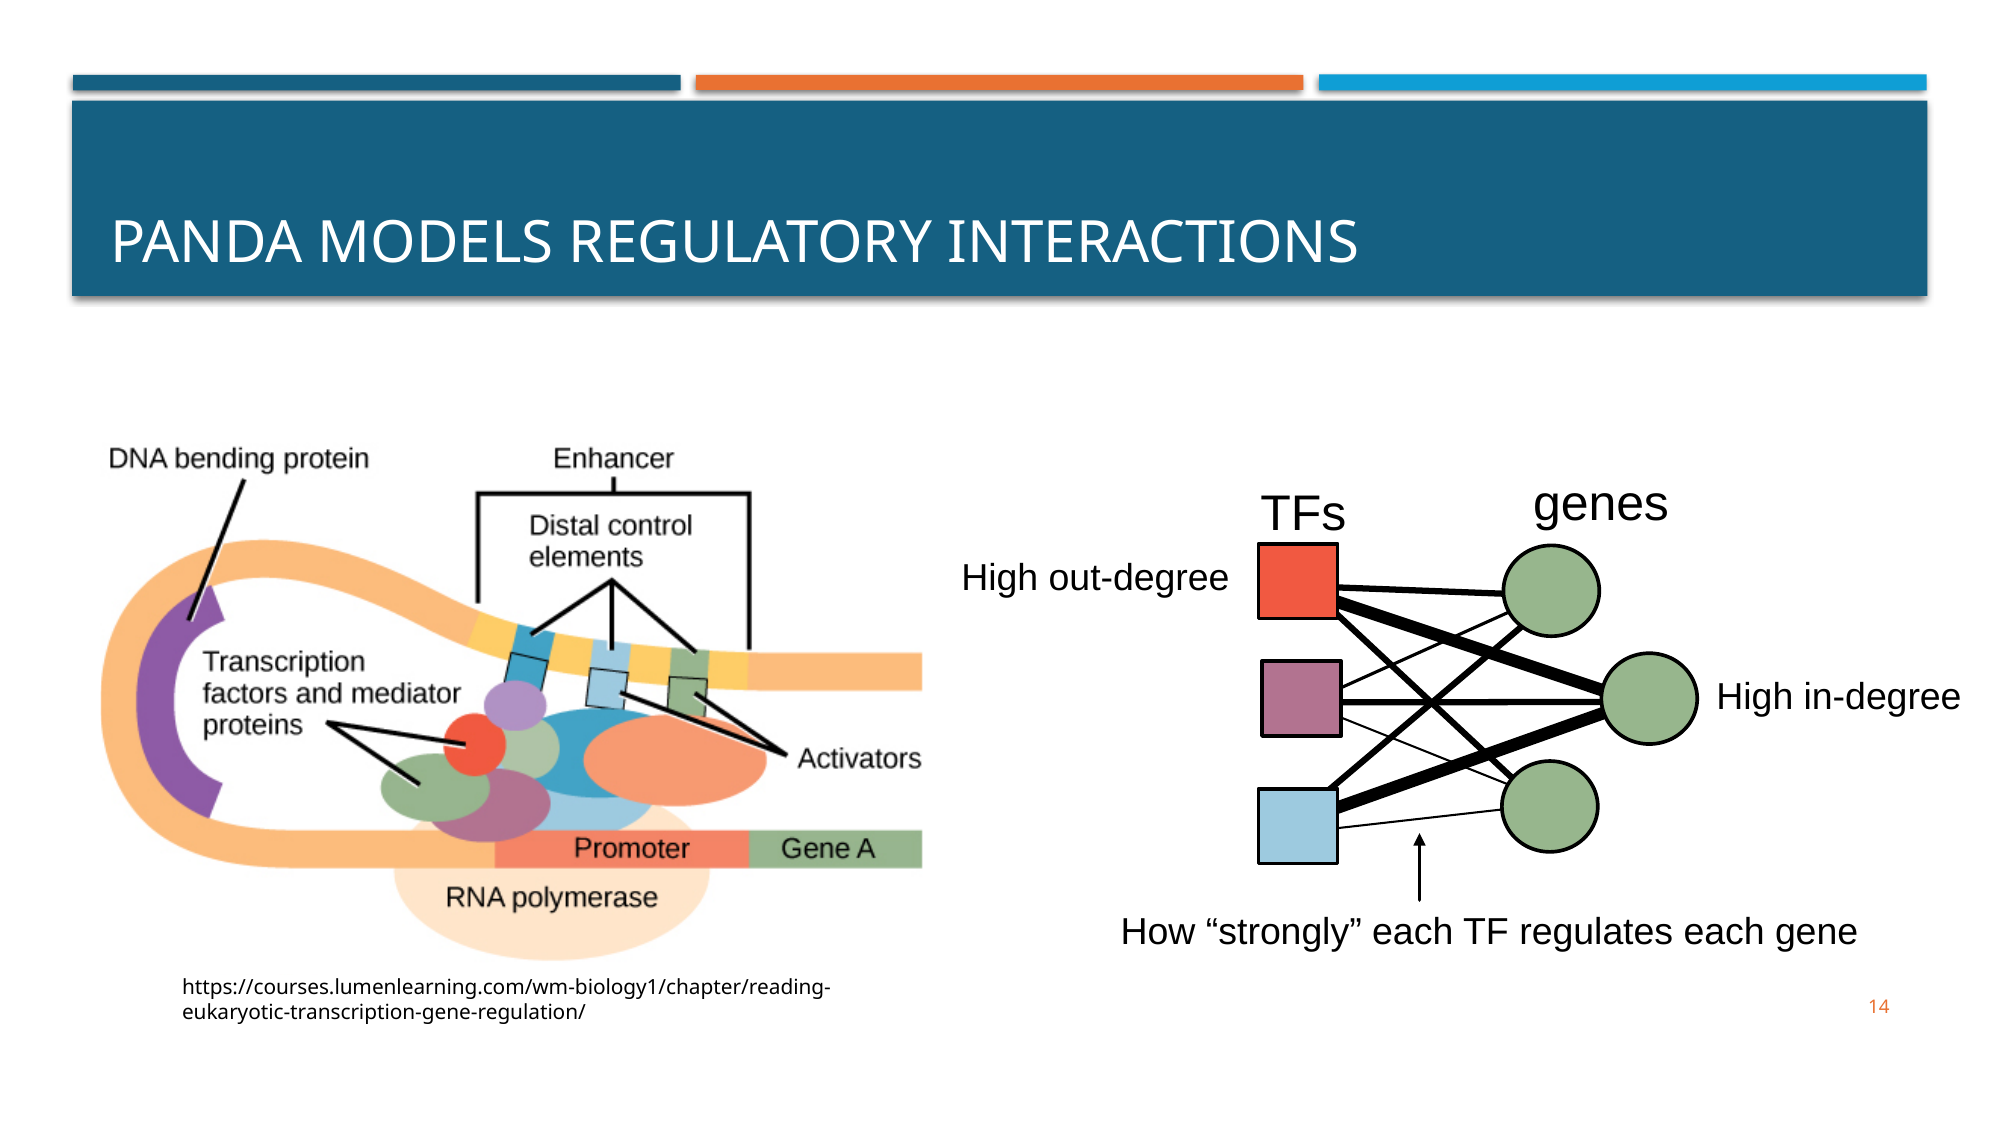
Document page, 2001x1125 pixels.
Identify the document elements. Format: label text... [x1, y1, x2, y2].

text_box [944, 462, 1979, 961]
title Panda models regulatory interactions [95, 115, 1905, 282]
picture [99, 442, 923, 976]
slide_number 14 [1732, 977, 1905, 1037]
text_box https://courses.lumenlearning.com/wm-biology1/chapter/reading-eukaryotic-transcription-gene-regulation/ [167, 985, 910, 1031]
